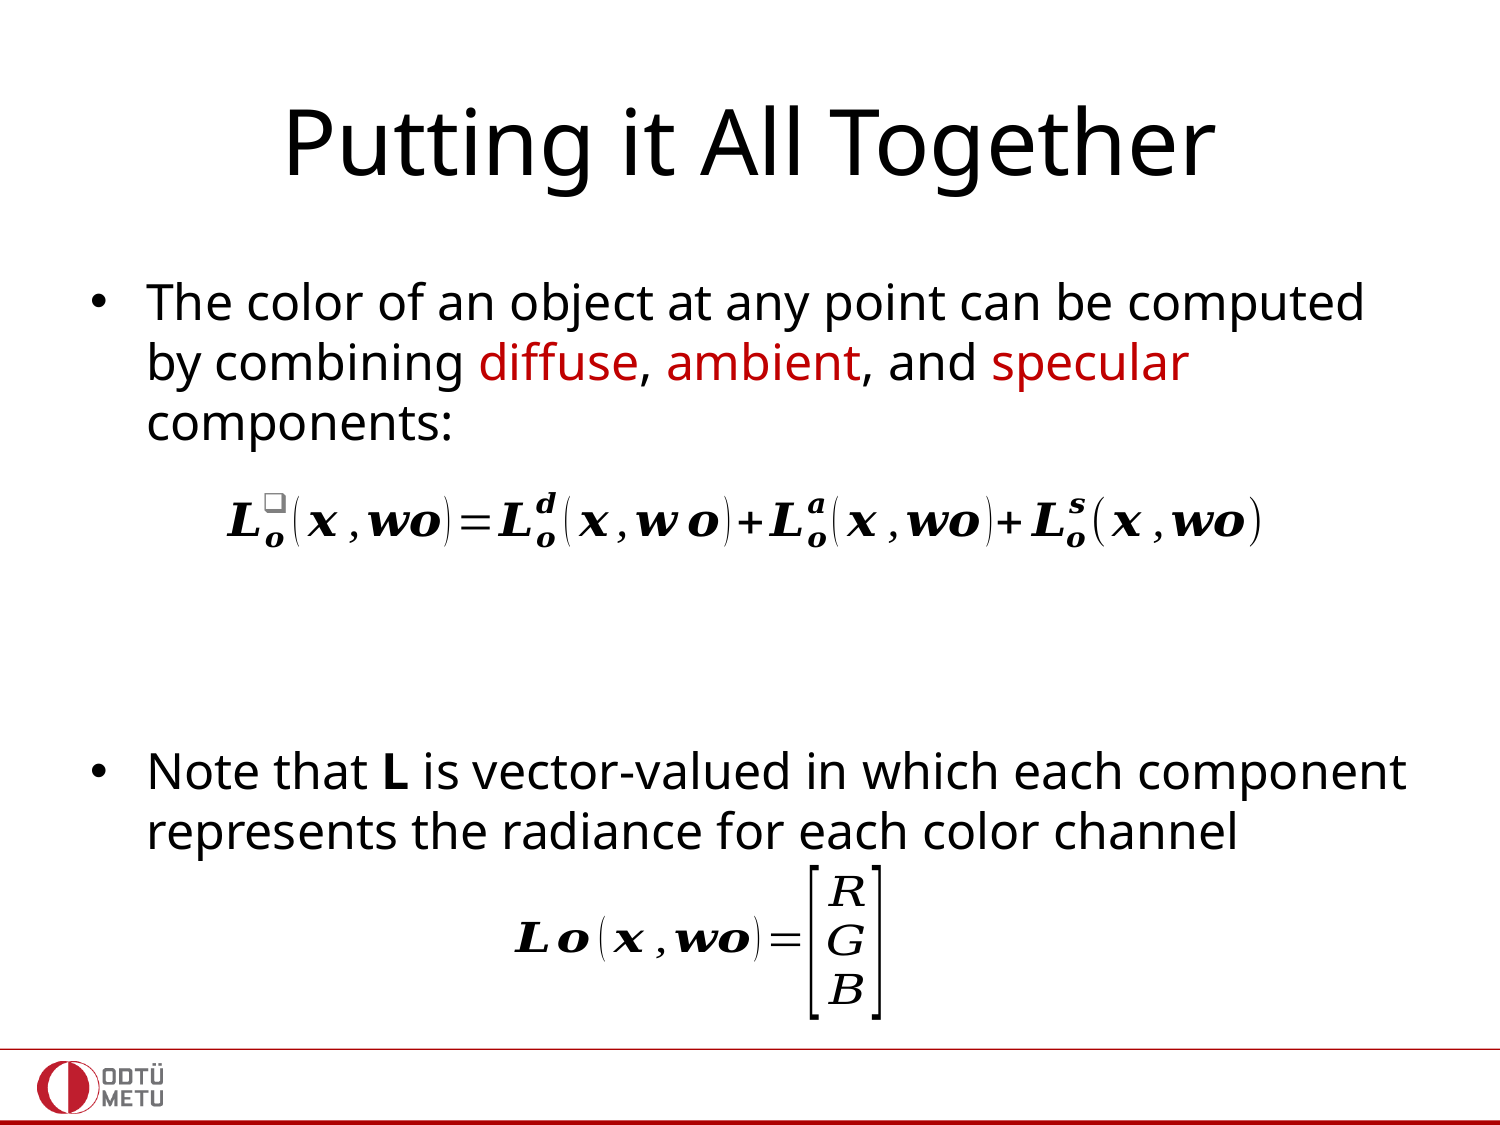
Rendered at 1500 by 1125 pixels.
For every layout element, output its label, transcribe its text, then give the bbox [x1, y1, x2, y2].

title Putting it All Together [75, 45, 1425, 233]
picture [37, 1061, 163, 1114]
list The color of an object at any point can be computed by combining diffuse, ambient, and specular components: Note that L is vector-valued in which each component represents the radiance for each color channel [75, 262, 1425, 1005]
